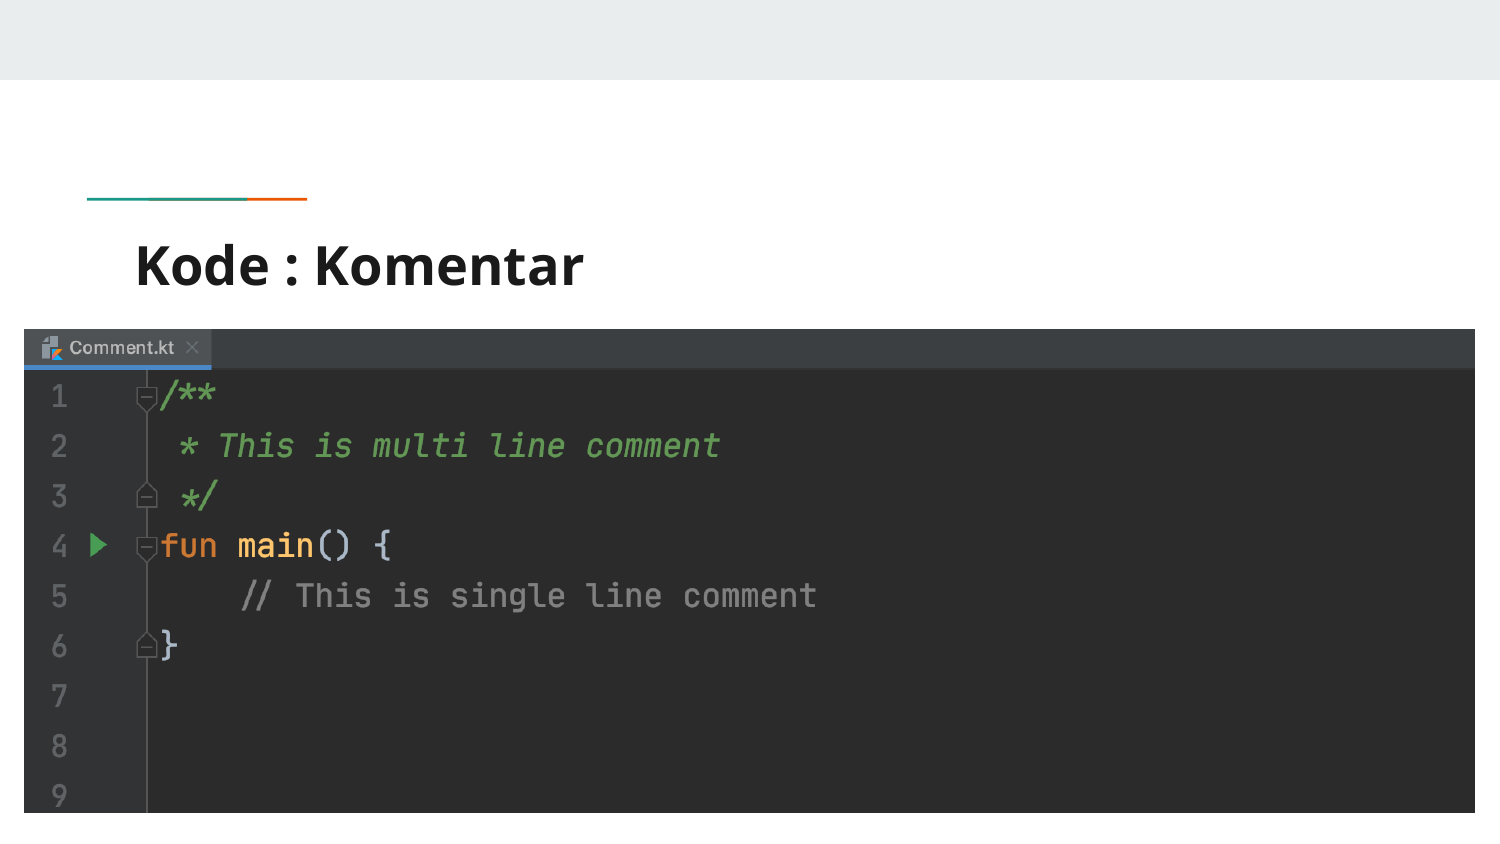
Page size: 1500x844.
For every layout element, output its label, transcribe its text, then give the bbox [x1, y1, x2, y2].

picture [24, 328, 1476, 813]
title Kode : Komentar [119, 216, 1381, 305]
